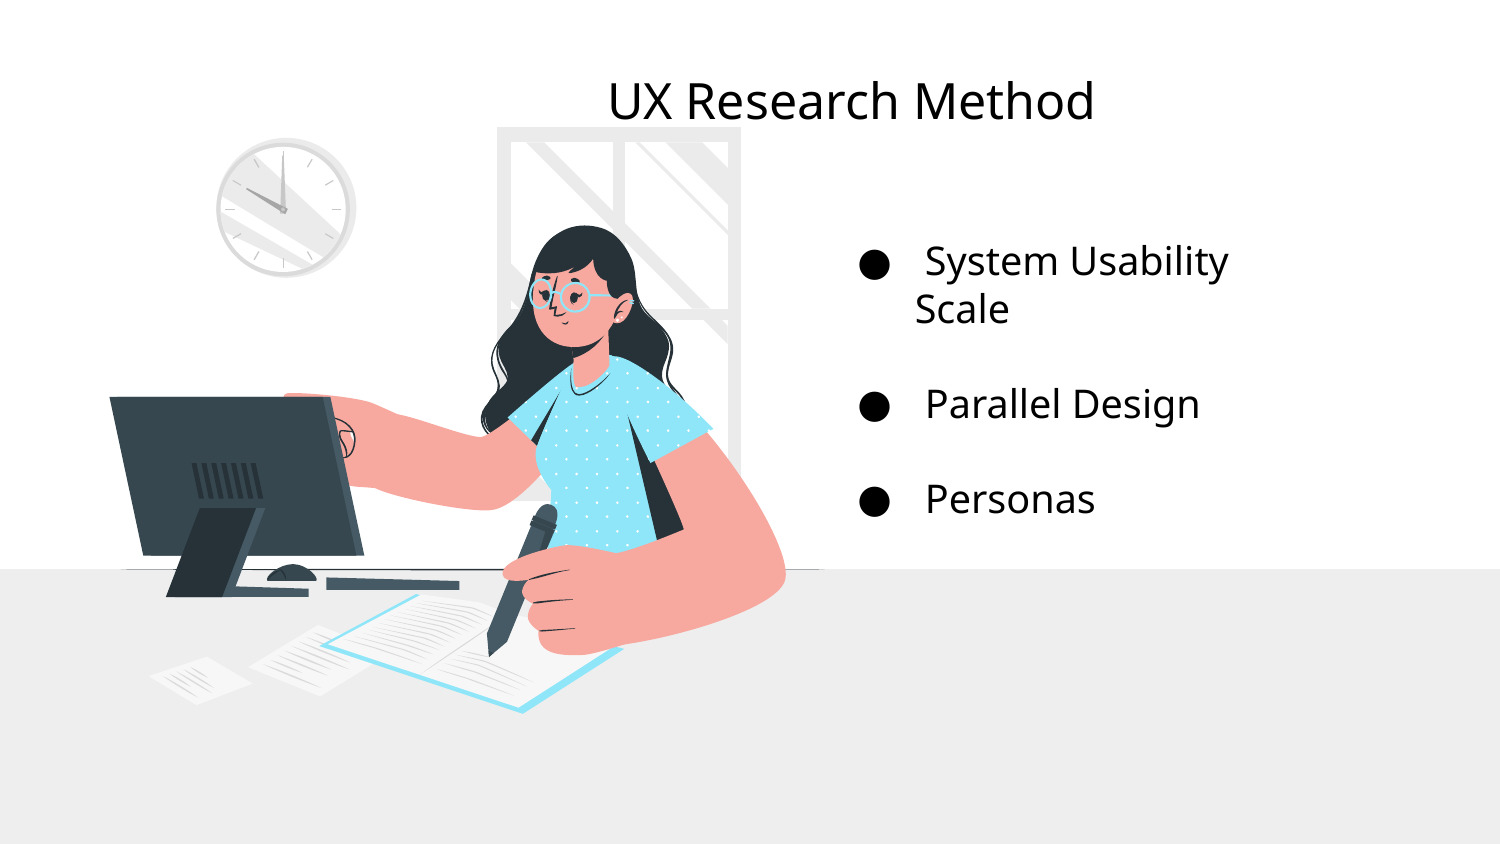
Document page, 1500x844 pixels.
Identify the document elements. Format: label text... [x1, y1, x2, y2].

title UX Research Method [379, 38, 1325, 125]
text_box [0, 127, 1500, 844]
